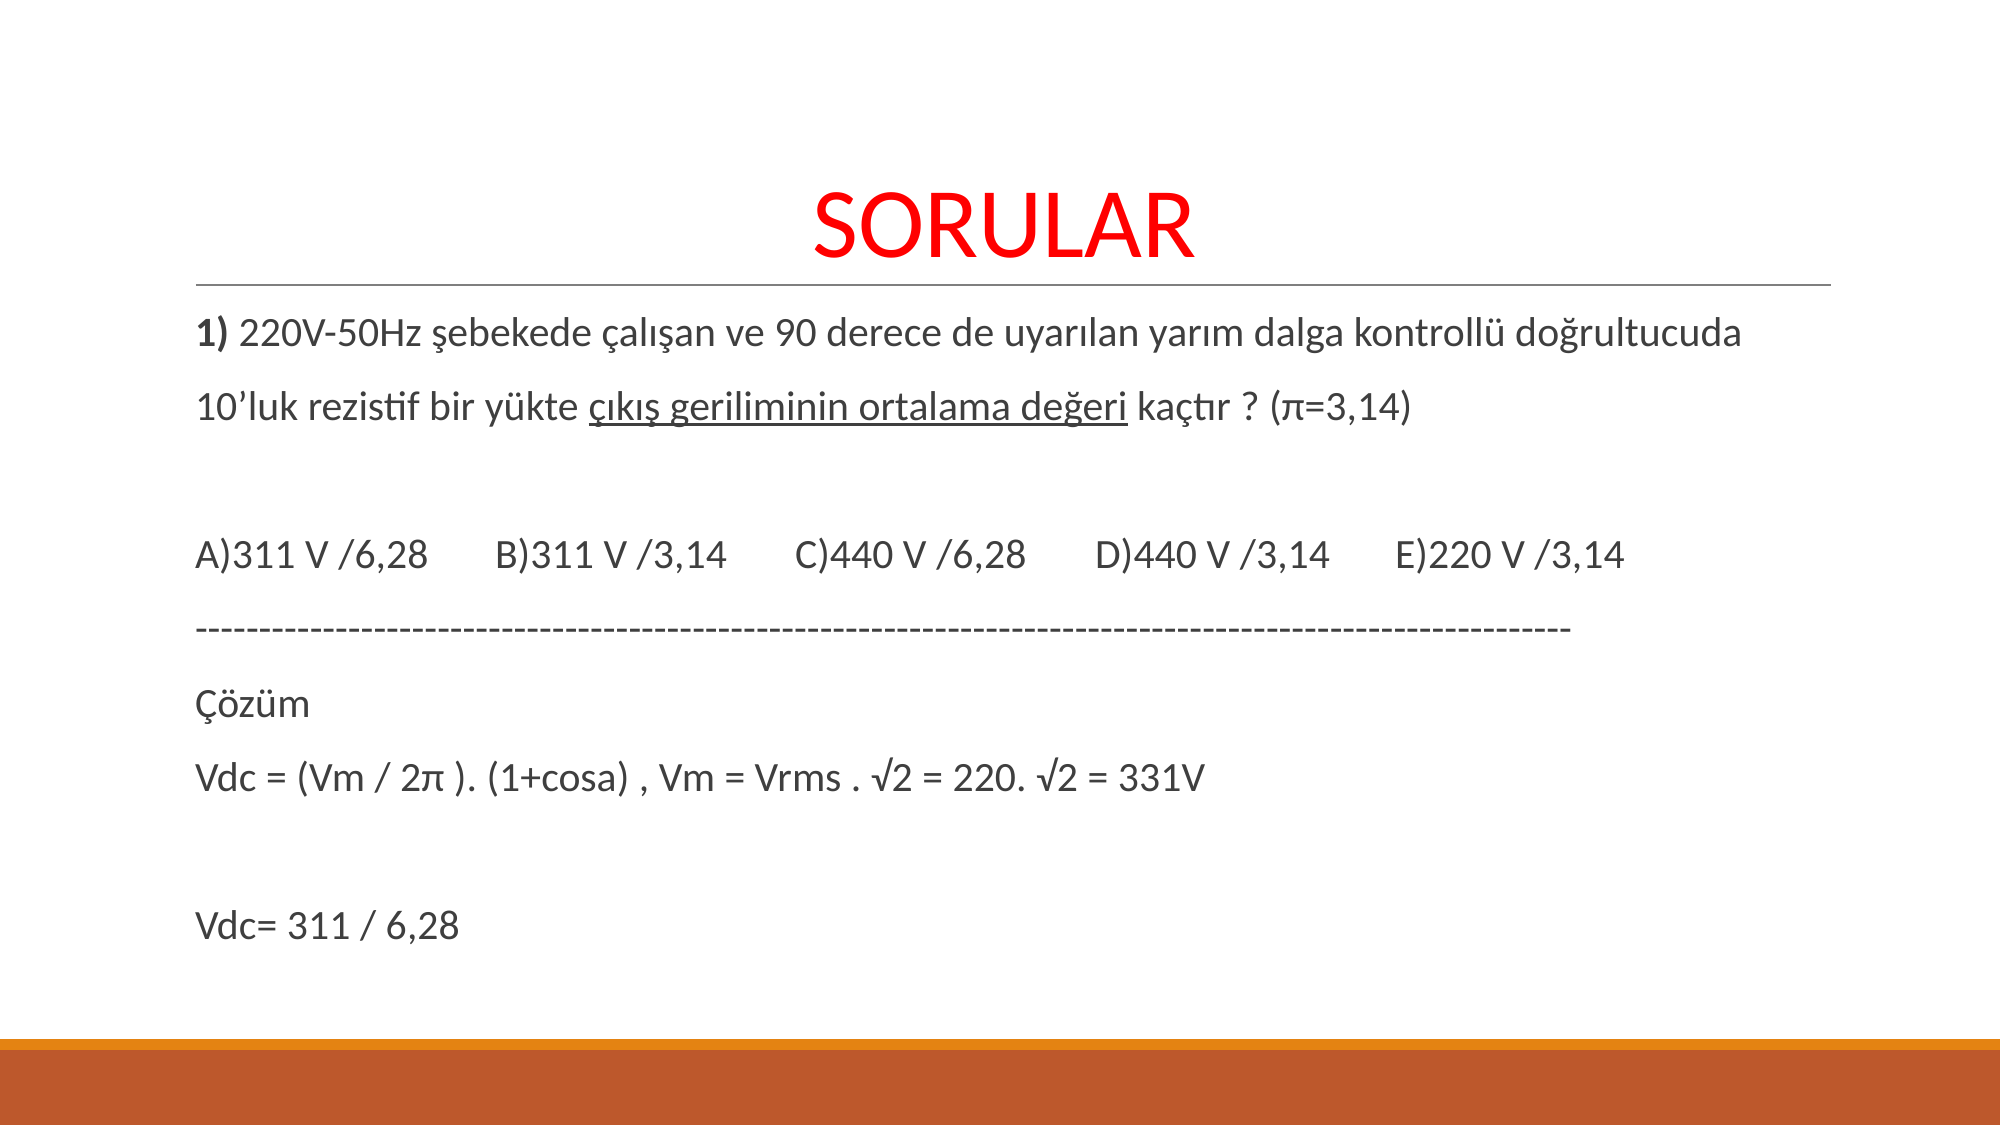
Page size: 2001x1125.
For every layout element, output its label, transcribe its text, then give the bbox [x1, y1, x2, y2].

title SORULAR [180, 47, 1830, 285]
list 1) 220V-50Hz şebekede çalışan ve 90 derece de uyarılan yarım dalga kontrollü doğrultucuda 10’luk rezistif bir yükte çıkış geriliminin ortalama değeri kaçtır ? (π=3,14) A)311 V /6,28 B)311 V /3,14 C)440 V /6,28 D)440 V /3,14 E)220 V /3,14 ------------------------------------------------------------------------------------------------------------ Çözüm Vdc = (Vm / 2π ). (1+cosa) , Vm = Vrms . √2 = 220. √2 = 331V Vdc= 311 / 6,28 [180, 302, 1830, 963]
